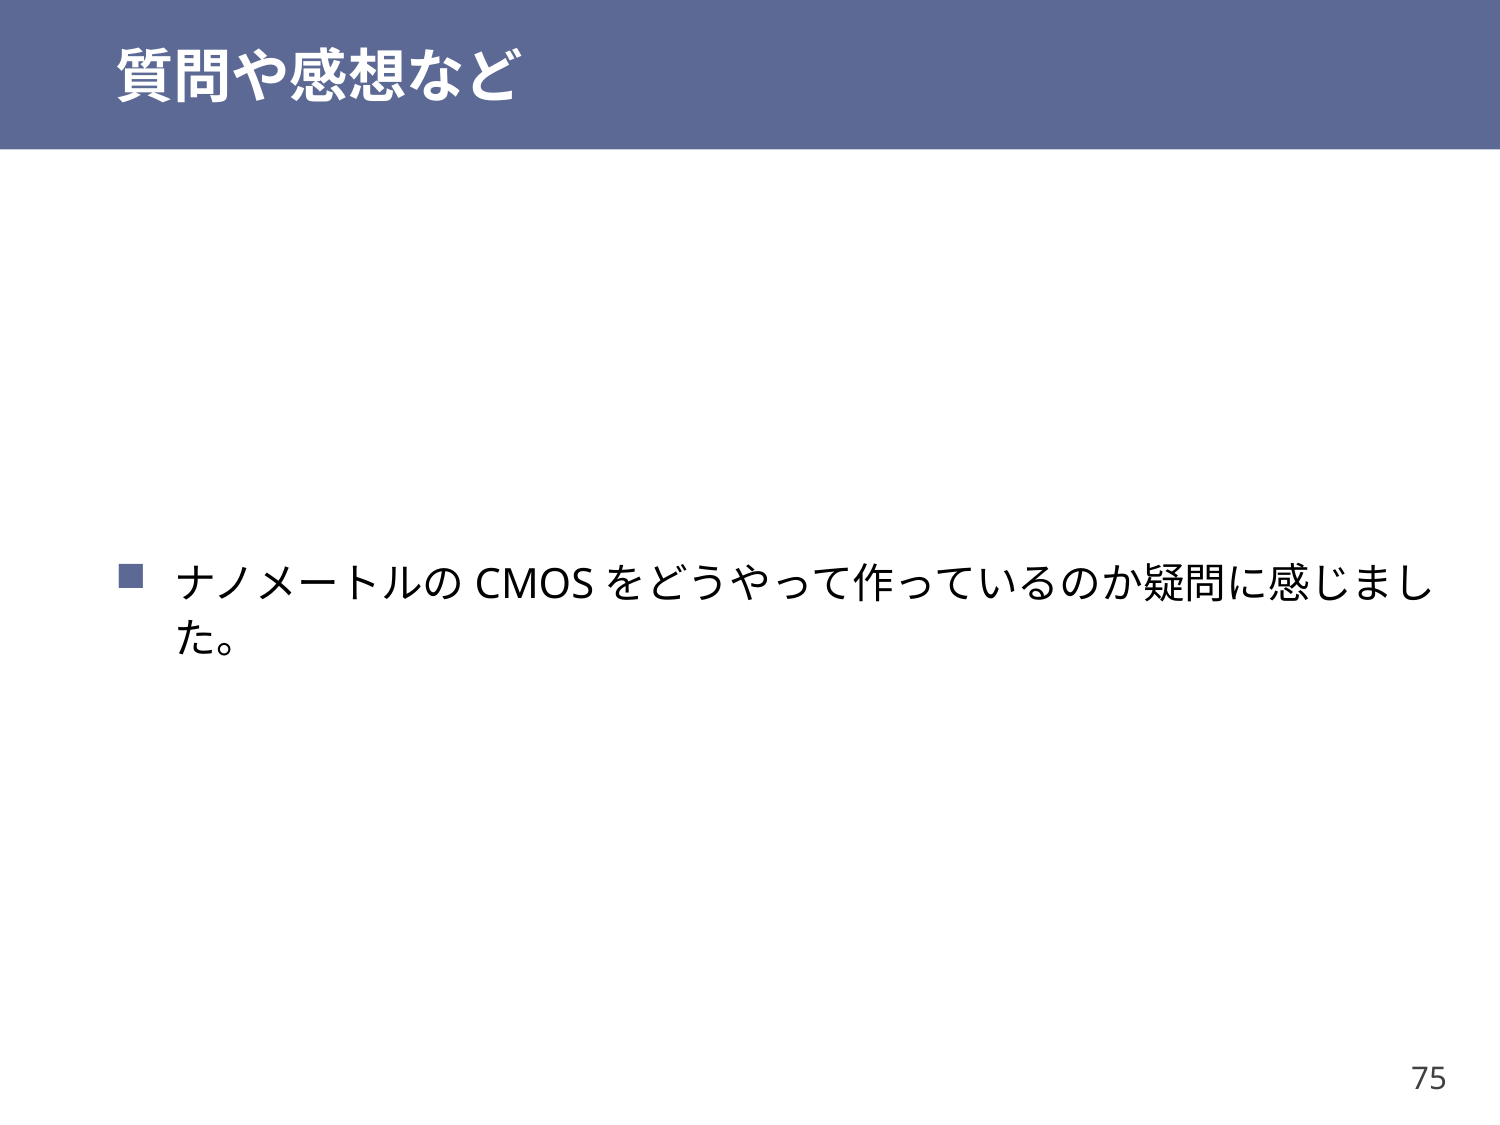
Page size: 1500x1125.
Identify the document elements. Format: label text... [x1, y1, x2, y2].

list ナノメートルのCMOSをどうやって作っているのか疑問に感じました。 [100, 178, 1459, 1036]
title 質問や感想など [100, 0, 1500, 150]
